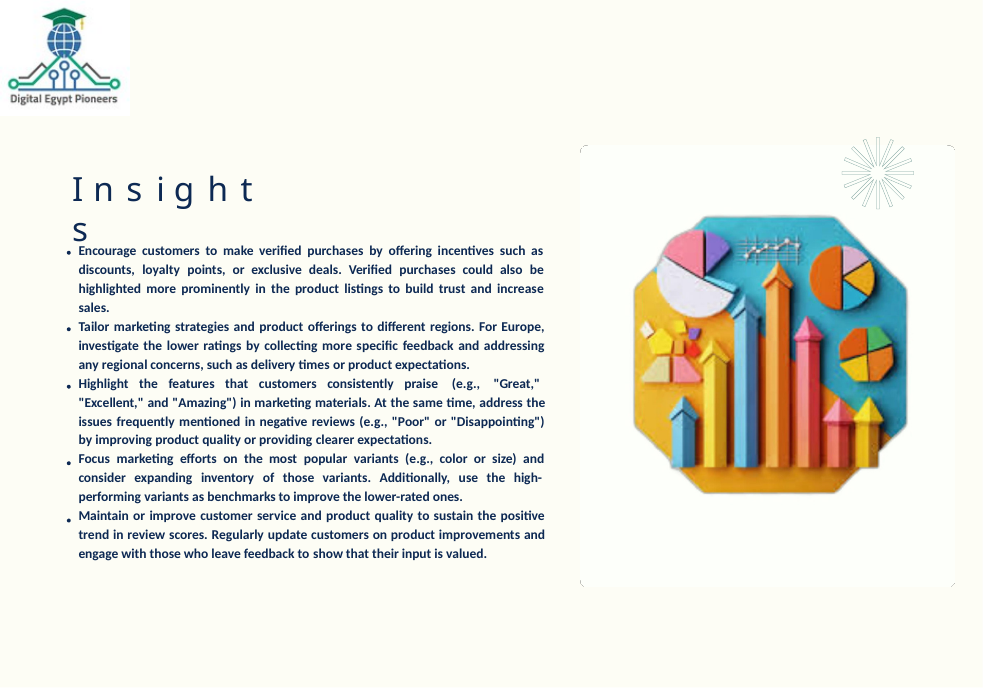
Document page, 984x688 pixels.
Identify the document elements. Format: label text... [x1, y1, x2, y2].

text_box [579, 136, 956, 587]
picture [0, 0, 130, 116]
title I n s i g h t s [69, 165, 274, 284]
text_box Encourage customers to make verified purchases by offering incentives such as discounts, loyalty points, or exclusive deals. Verified purchases could also be highlighted more prominently in the product listings to build trust and increase sales. Tailor marketing strategies and product offerings to different regions. For Europe, investigate the lower ratings by collecting more specific feedback and addressing any regional concerns, such as delivery times or product expectations. Highlight the features that customers consistently praise (e.g., "Great," "Excellent," and "Amazing") in marketing materials. At the same time, address the issues frequently mentioned in negative reviews (e.g., "Poor" or "Disappointing") by improving product quality or providing clearer expectations. Focus marketing efforts on the most popular variants (e.g., color or size) and consider expanding inventory of those variants. Additionally, use the high- performing variants as benchmarks to improve the lower-rated ones. Maintain or improve customer service and product quality to sustain the positive trend in review scores. Regularly update customers on product improvements and engage with those who leave feedback to show that their input is valued. [76, 237, 552, 561]
